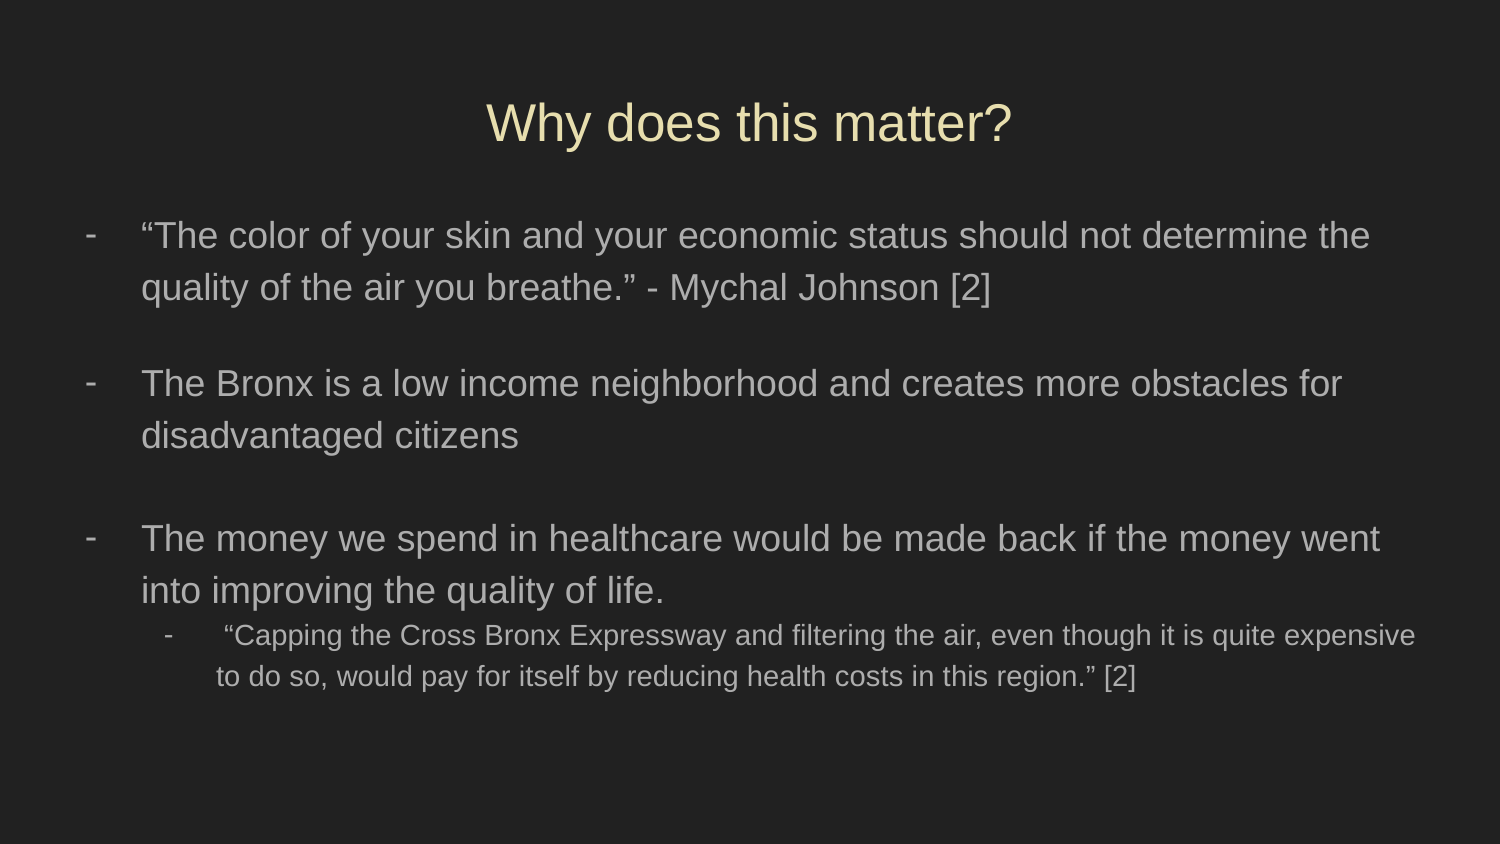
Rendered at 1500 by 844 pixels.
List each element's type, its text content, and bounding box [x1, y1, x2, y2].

list “The color of your skin and your economic status should not determine the quality of the air you breathe.” - Mychal Johnson [2] The Bronx is a low income neighborhood and creates more obstacles for disadvantaged citizens The money we spend in healthcare would be made back if the money went into improving the quality of life. “Capping the Cross Bronx Expressway and filtering the air, even though it is quite expensive to do so, would pay for itself by reducing health costs in this region.” [2] [51, 189, 1449, 750]
title Why does this matter? [51, 72, 1449, 167]
